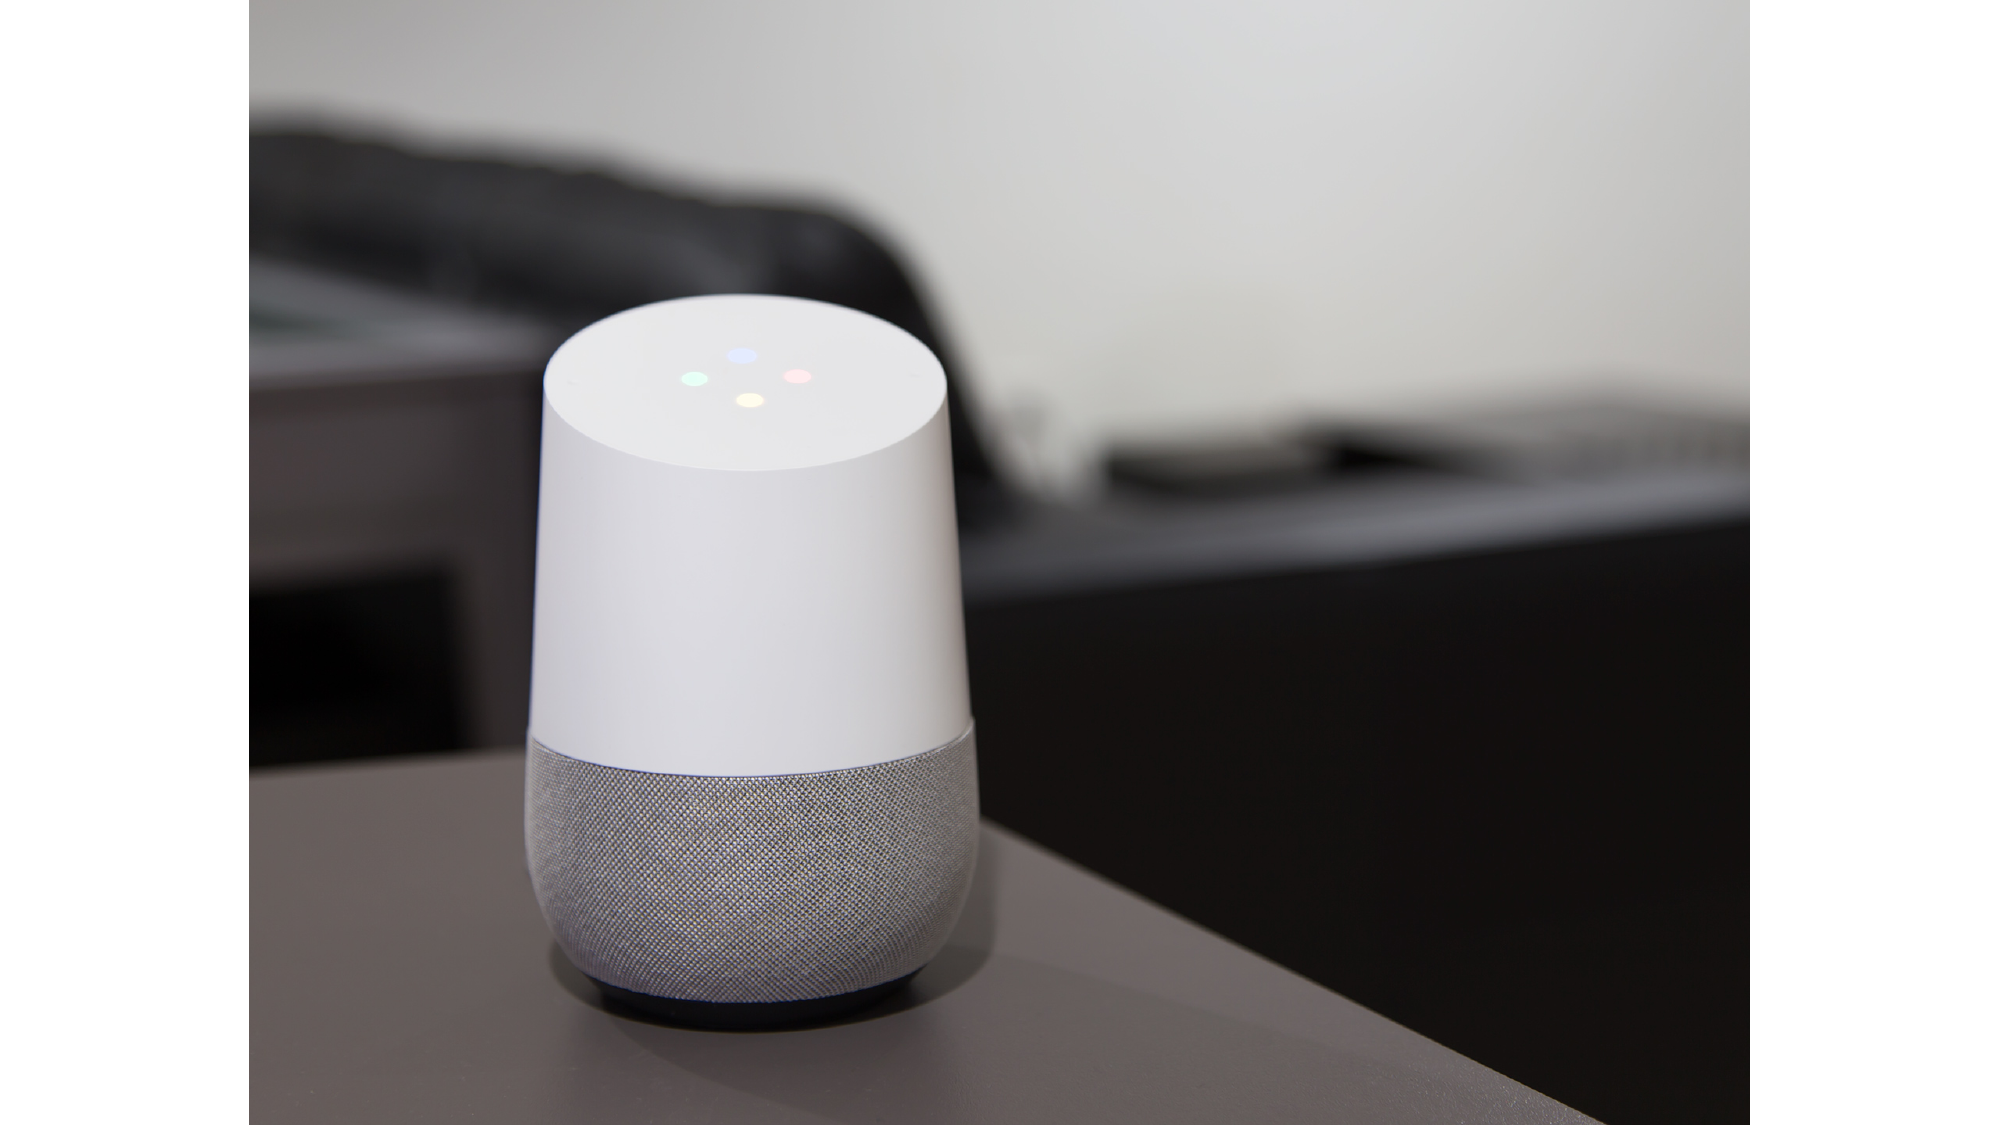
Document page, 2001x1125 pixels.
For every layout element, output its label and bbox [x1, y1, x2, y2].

picture [249, 0, 1750, 1125]
